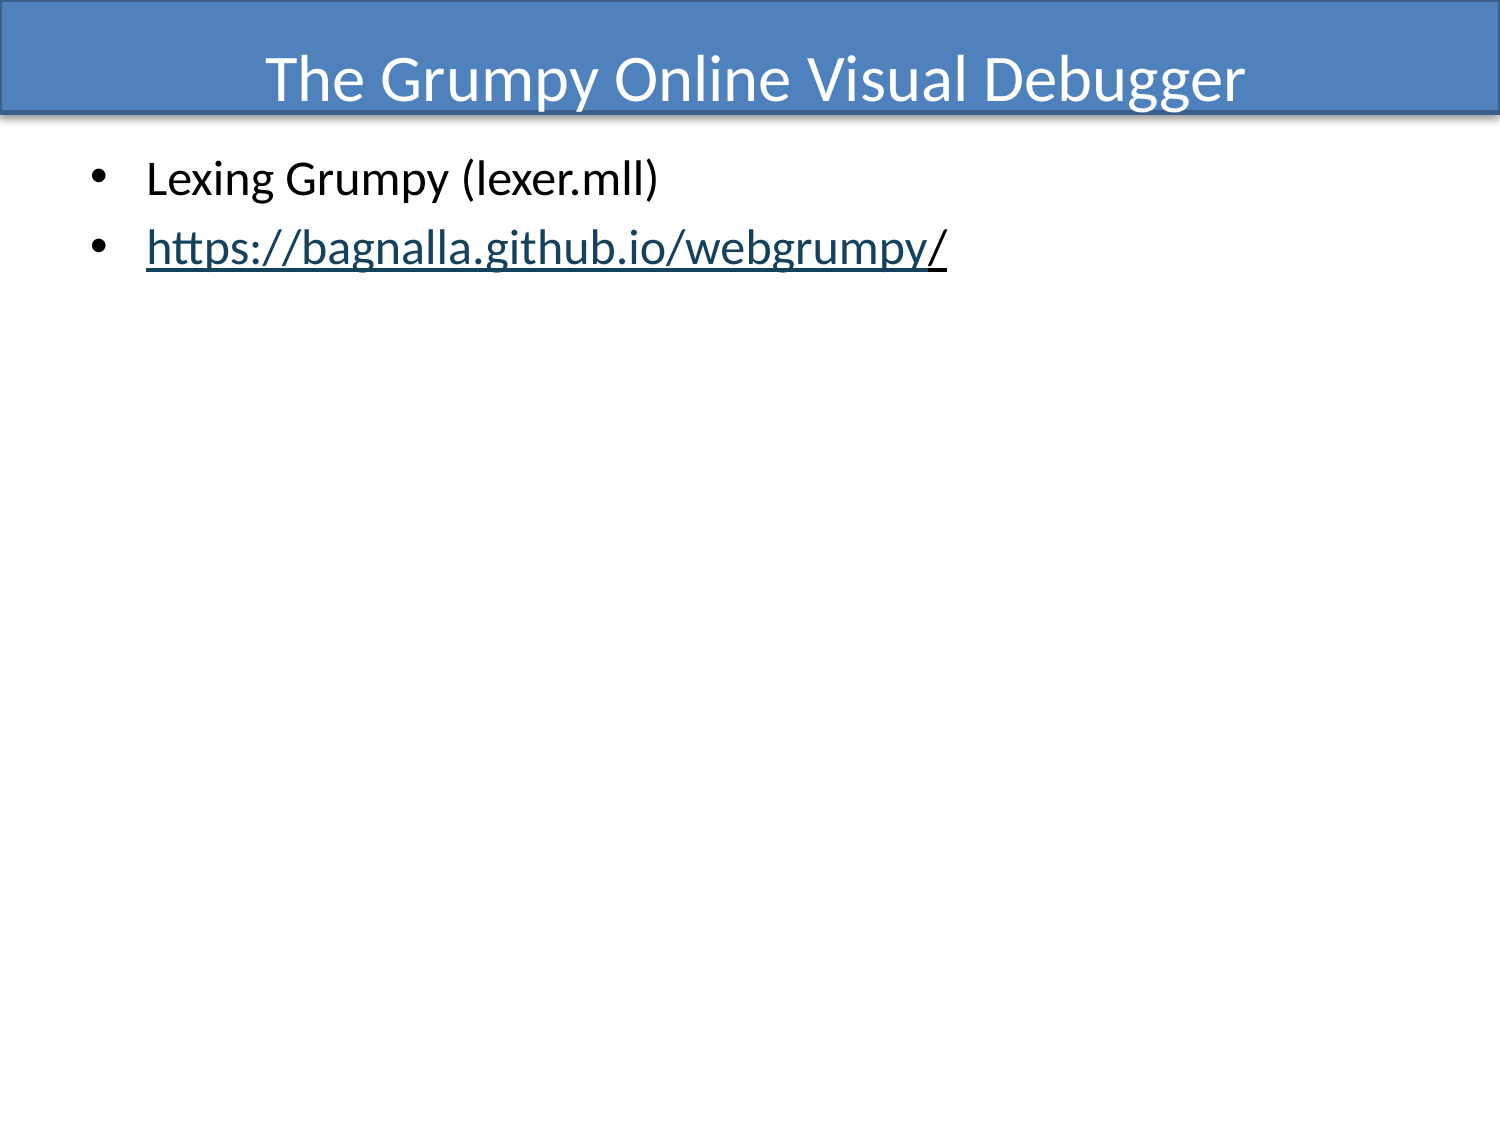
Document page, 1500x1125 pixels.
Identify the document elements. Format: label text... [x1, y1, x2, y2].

title The Grumpy Online Visual Debugger [81, 0, 1432, 169]
list Lexing Grumpy (lexer.mll) https://bagnalla.github.io/webgrumpy/ [75, 137, 1425, 1038]
